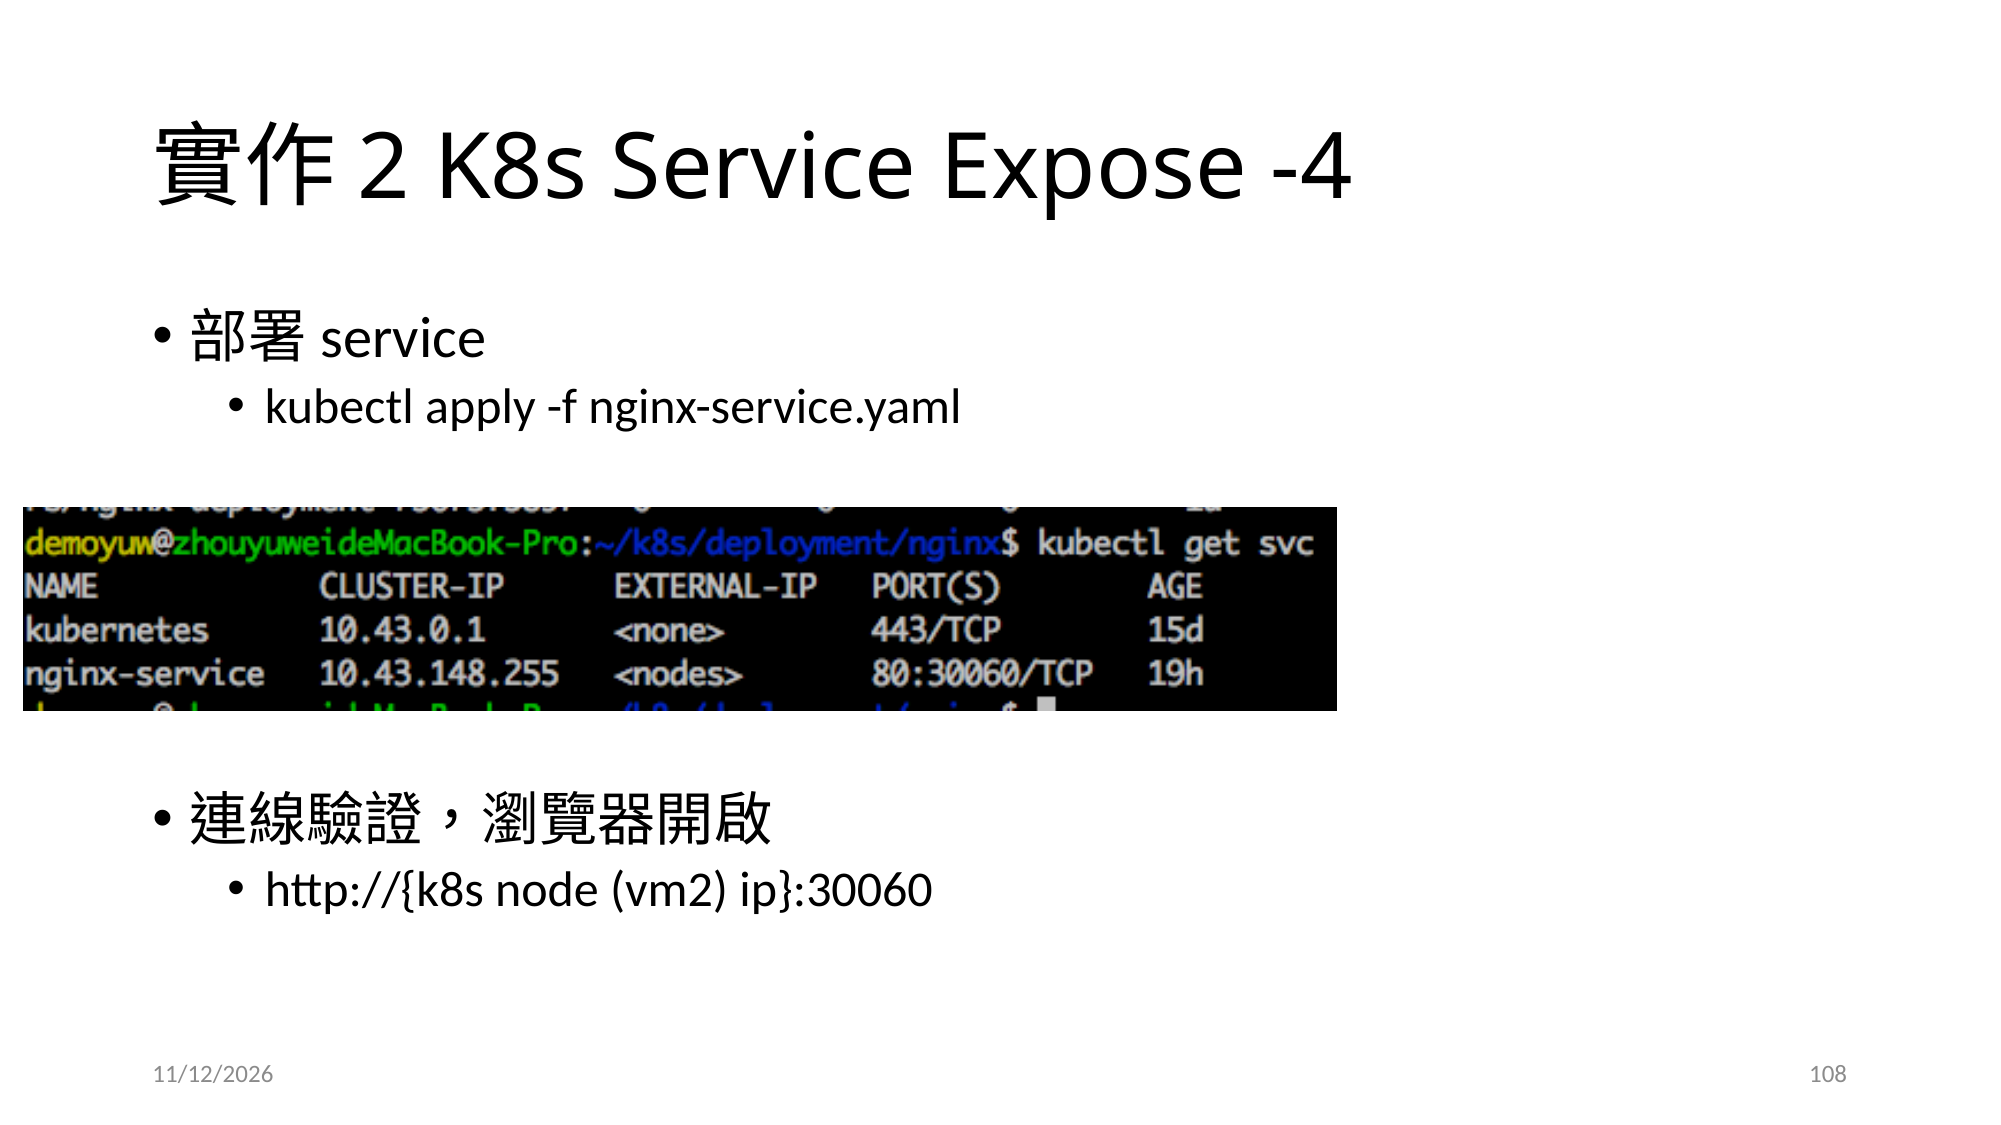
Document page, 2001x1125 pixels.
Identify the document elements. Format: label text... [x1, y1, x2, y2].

slide_number 108 [1412, 1042, 1863, 1103]
picture [23, 507, 1337, 711]
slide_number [137, 1042, 588, 1103]
title 實作2 K8s Service Expose -4 [137, 59, 1863, 278]
list 部署service kubectl apply -f nginx-service.yaml 連線驗證，瀏覽器開啟 http://{k8s node (vm2) ip}:30060 [137, 299, 1863, 1014]
